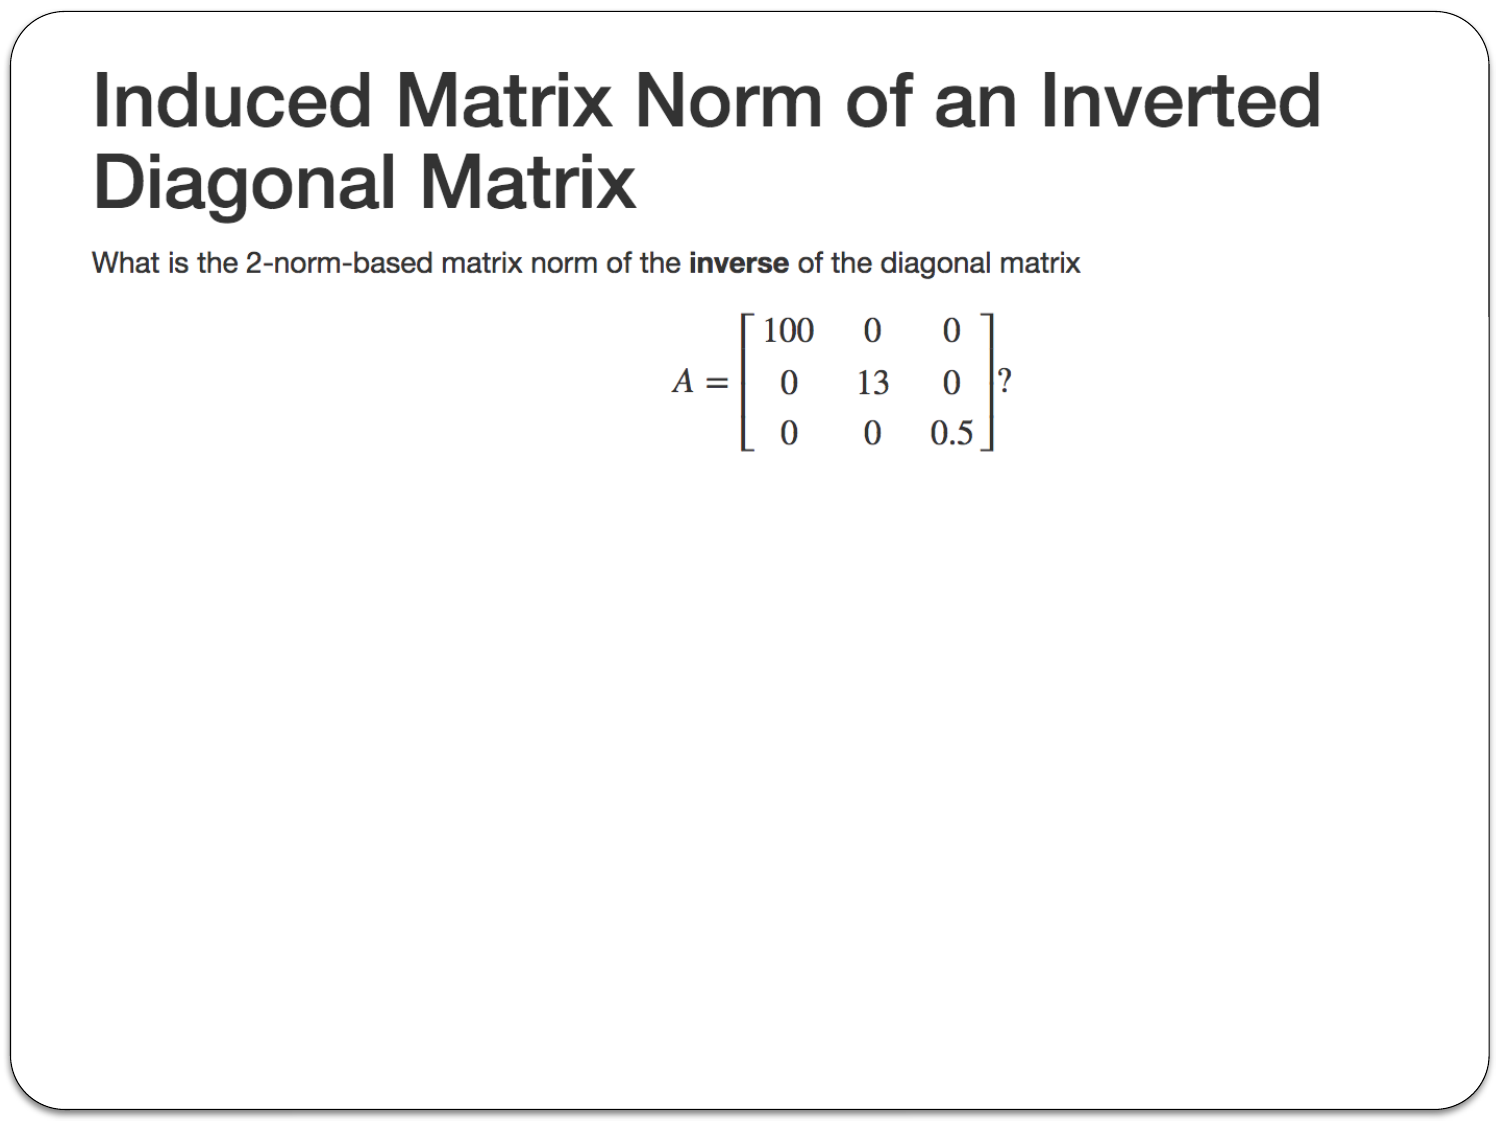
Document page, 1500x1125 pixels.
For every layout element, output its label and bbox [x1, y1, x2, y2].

picture [74, 49, 1386, 480]
